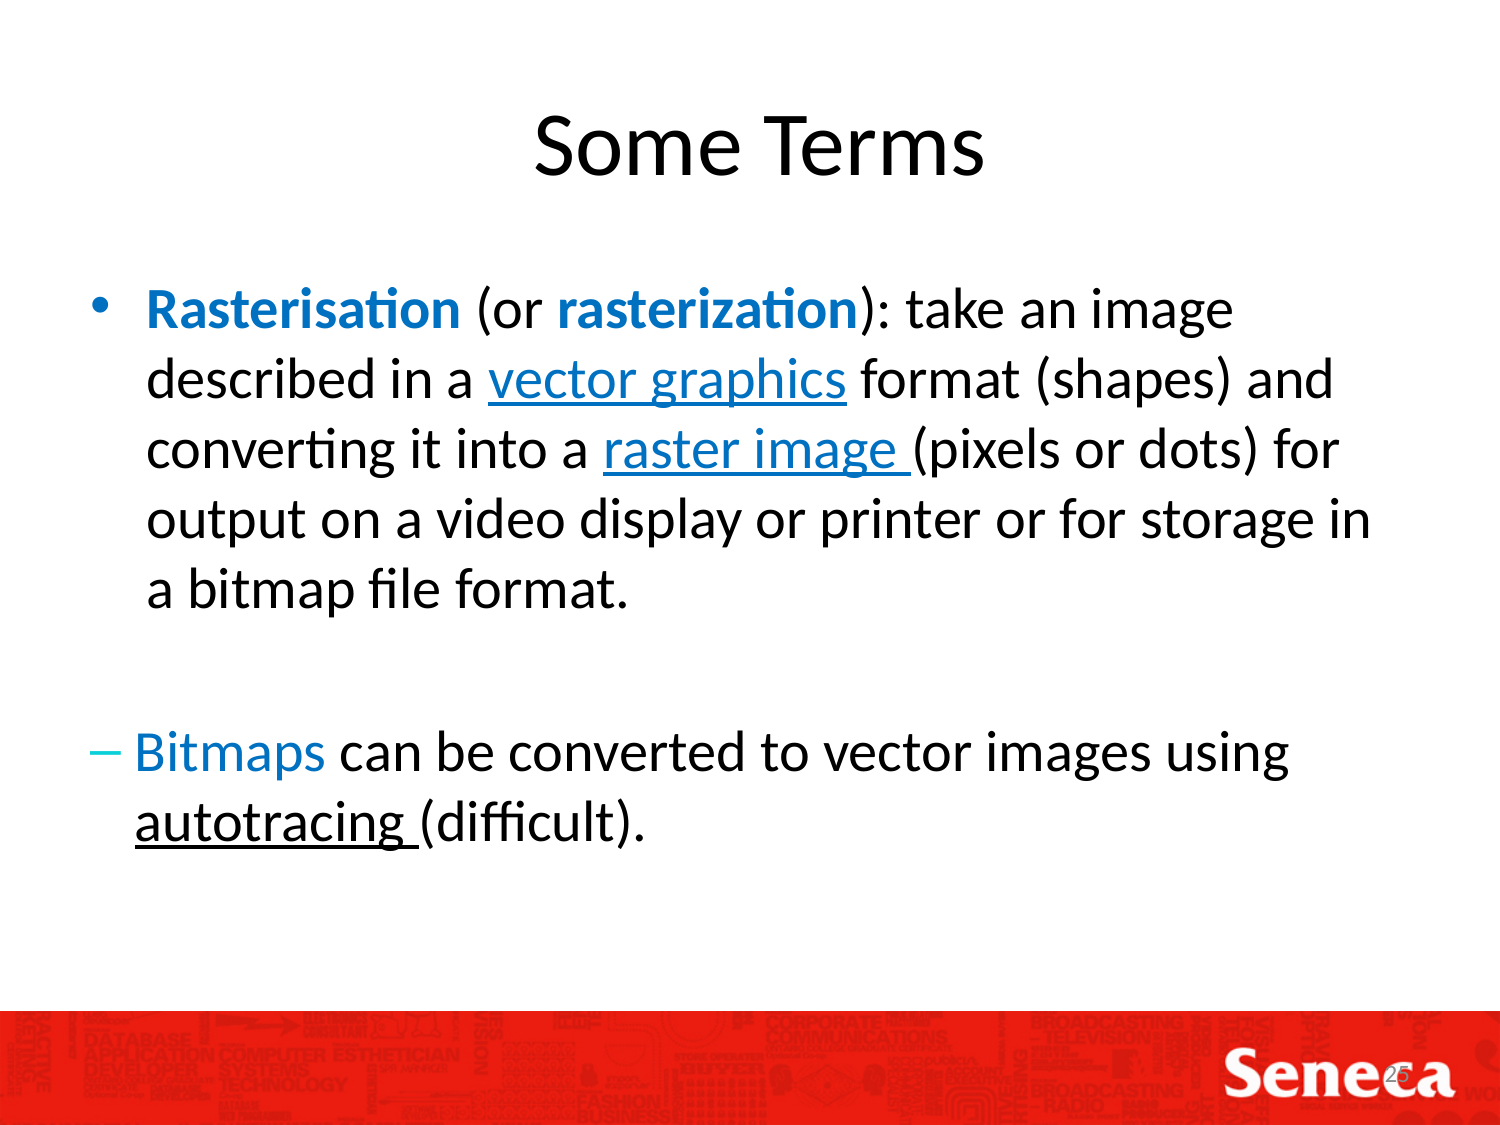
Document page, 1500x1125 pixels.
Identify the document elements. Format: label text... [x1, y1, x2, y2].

slide_number 25 [1074, 1042, 1425, 1103]
list Rasterisation (or rasterization): take an image described in a vector graphics format (shapes) and converting it into a raster image (pixels or dots) for output on a video display or printer or for storage in a bitmap file format. Bitmaps can be converted to vector images using autotracing (difficult). [75, 262, 1425, 1005]
title Some Terms [75, 45, 1425, 233]
picture [0, 1011, 1500, 1125]
